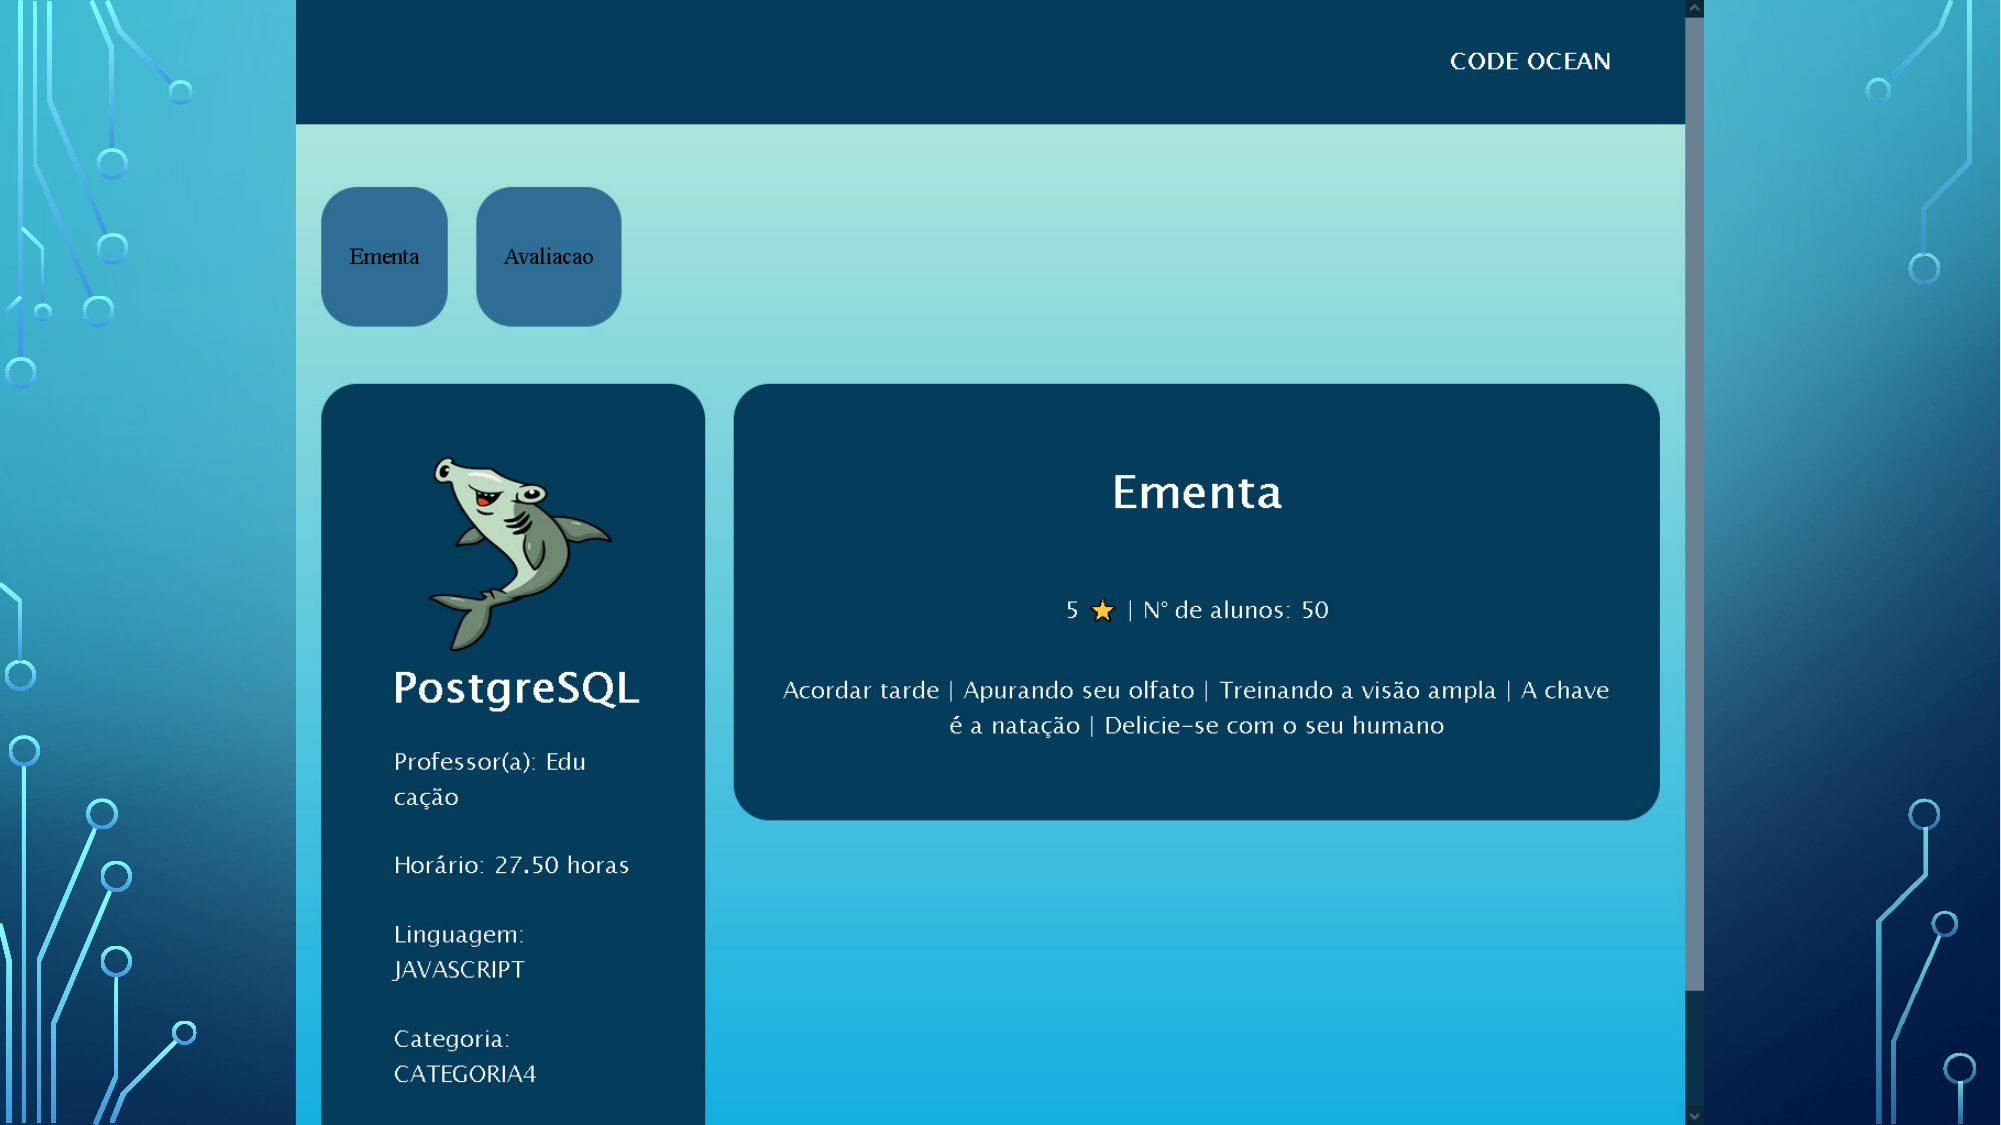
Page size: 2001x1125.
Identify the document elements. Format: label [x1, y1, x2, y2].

picture [396, 857, 403, 874]
picture [402, 962, 414, 976]
picture [452, 1034, 459, 1047]
picture [573, 862, 581, 874]
picture [534, 679, 554, 702]
picture [485, 1030, 494, 1047]
picture [429, 1066, 439, 1082]
picture [1528, 53, 1535, 69]
picture [296, 0, 1704, 1125]
picture [433, 862, 457, 873]
picture [523, 752, 531, 773]
picture [435, 962, 446, 977]
picture [466, 862, 479, 874]
picture [447, 962, 460, 978]
picture [545, 752, 554, 770]
picture [399, 1079, 411, 1083]
picture [1507, 53, 1514, 69]
picture [1478, 53, 1486, 69]
picture [469, 675, 483, 702]
picture [565, 753, 571, 771]
picture [393, 1031, 403, 1043]
picture [474, 1064, 486, 1080]
picture [607, 864, 617, 874]
picture [540, 856, 552, 873]
picture [452, 793, 460, 805]
picture [486, 678, 511, 711]
picture [574, 756, 585, 771]
picture [514, 677, 531, 702]
picture [407, 796, 418, 805]
picture [582, 670, 616, 708]
picture [534, 856, 543, 865]
picture [1593, 53, 1613, 69]
picture [425, 862, 432, 873]
picture [1582, 53, 1592, 69]
picture [501, 752, 509, 771]
picture [557, 759, 565, 771]
picture [557, 671, 579, 702]
picture [1547, 53, 1560, 69]
picture [1538, 53, 1544, 69]
picture [477, 1033, 482, 1048]
picture [442, 1066, 454, 1084]
picture [495, 855, 506, 864]
picture [512, 1066, 527, 1082]
picture [434, 793, 443, 804]
picture [420, 966, 428, 980]
picture [468, 757, 485, 771]
picture [417, 1036, 423, 1046]
picture [404, 925, 410, 942]
picture [1488, 52, 1494, 69]
picture [395, 793, 402, 804]
picture [419, 793, 430, 809]
picture [1467, 52, 1475, 69]
picture [407, 857, 423, 873]
picture [529, 1066, 536, 1083]
picture [510, 758, 522, 770]
picture [463, 1036, 474, 1049]
picture [395, 926, 402, 943]
picture [451, 1067, 474, 1084]
picture [497, 929, 502, 942]
picture [480, 758, 491, 769]
picture [489, 931, 496, 937]
picture [515, 960, 524, 979]
picture [408, 758, 413, 773]
picture [456, 758, 464, 769]
picture [496, 1064, 505, 1084]
picture [399, 1044, 410, 1048]
picture [484, 929, 491, 946]
picture [433, 1034, 448, 1047]
picture [461, 929, 481, 943]
picture [505, 930, 515, 945]
picture [459, 962, 474, 977]
picture [620, 862, 628, 872]
picture [418, 756, 431, 769]
picture [492, 1034, 505, 1046]
picture [488, 1064, 498, 1087]
picture [420, 678, 443, 702]
picture [439, 759, 447, 768]
picture [428, 928, 433, 942]
picture [584, 862, 600, 875]
picture [415, 1066, 426, 1082]
picture [448, 677, 465, 702]
picture [475, 962, 487, 977]
picture [554, 857, 558, 870]
picture [1576, 60, 1584, 68]
picture [492, 961, 496, 978]
picture [513, 855, 522, 865]
picture [1497, 53, 1505, 68]
picture [393, 1067, 400, 1078]
picture [434, 929, 439, 943]
picture [413, 929, 426, 945]
picture [460, 1032, 465, 1043]
picture [1565, 53, 1570, 69]
picture [429, 457, 611, 652]
picture [395, 753, 400, 770]
picture [433, 753, 438, 769]
picture [395, 671, 415, 702]
picture [443, 929, 449, 944]
picture [1450, 52, 1460, 69]
picture [499, 962, 509, 979]
picture [615, 671, 639, 702]
picture [511, 864, 515, 874]
